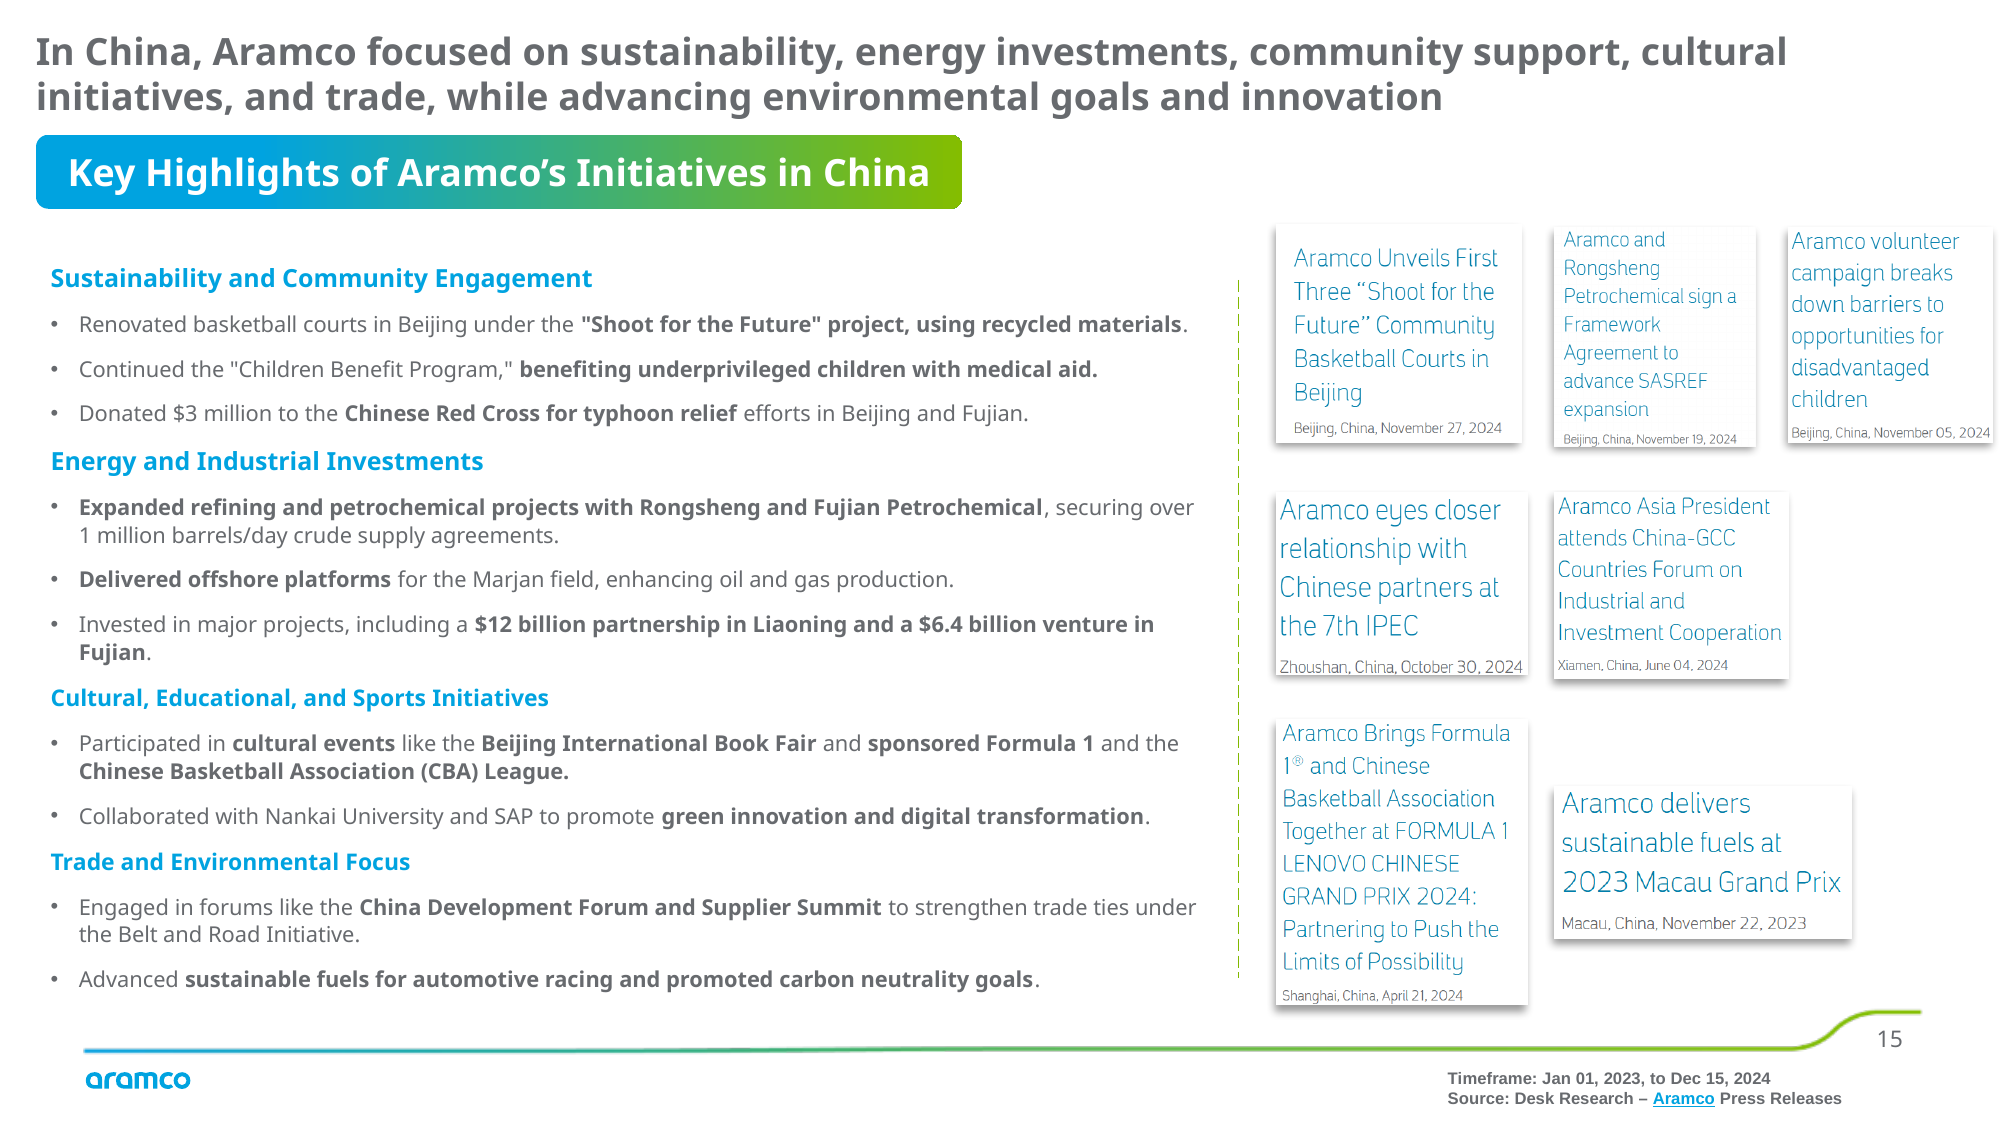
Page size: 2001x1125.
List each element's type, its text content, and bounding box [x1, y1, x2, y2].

text_box Timeframe: Jan 01, 2023, to Dec 15, 2024 Source: Desk Research – Aramco Press Releases [1432, 1060, 1873, 1116]
picture [1275, 224, 1522, 444]
text_box Sustainability and Community Engagement Renovated basketball courts in Beijing under the "Shoot for the Future" project, using recycled materials. Continued the "Children Benefit Program," benefiting underprivileged children with medical aid. Donated $3 million to the Chinese Red Cross for typhoon relief efforts in Beijing and Fujian. Energy and Industrial Investments Expanded refining and petrochemical projects with Rongsheng and Fujian Petrochemical, securing over 1 million barrels/day crude supply agreements. Delivered offshore platforms for the Marjan field, enhancing oil and gas production. Invested in major projects, including a $12 billion partnership in Liaoning and a $6.4 billion venture in Fujian. Cultural, Educational, and Sports Initiatives Participated in cultural events like the Beijing International Book Fair and sponsored Formula 1 and the Chinese Basketball Association (CBA) League. Collaborated with Nankai University and SAP to promote green innovation and digital transformation. Trade and Environmental Focus Engaged in forums like the China Development Forum and Supplier Summit to strengthen trade ties under the Belt and Road Initiative. Advanced sustainable fuels for automotive racing and promoted carbon neutrality goals. [35, 252, 1216, 1000]
picture [6, 719, 2000, 1125]
picture [1787, 227, 1993, 444]
picture [1275, 492, 1528, 675]
picture [1553, 227, 1757, 447]
picture [1553, 785, 1852, 939]
text_box Key Highlights of Aramco’s Initiatives in China [35, 134, 963, 209]
picture [1553, 491, 1789, 679]
text_box In China, Aramco focused on sustainability, energy investments, community support, cultural initiatives, and trade, while advancing environmental goals and innovation [35, 20, 1873, 106]
